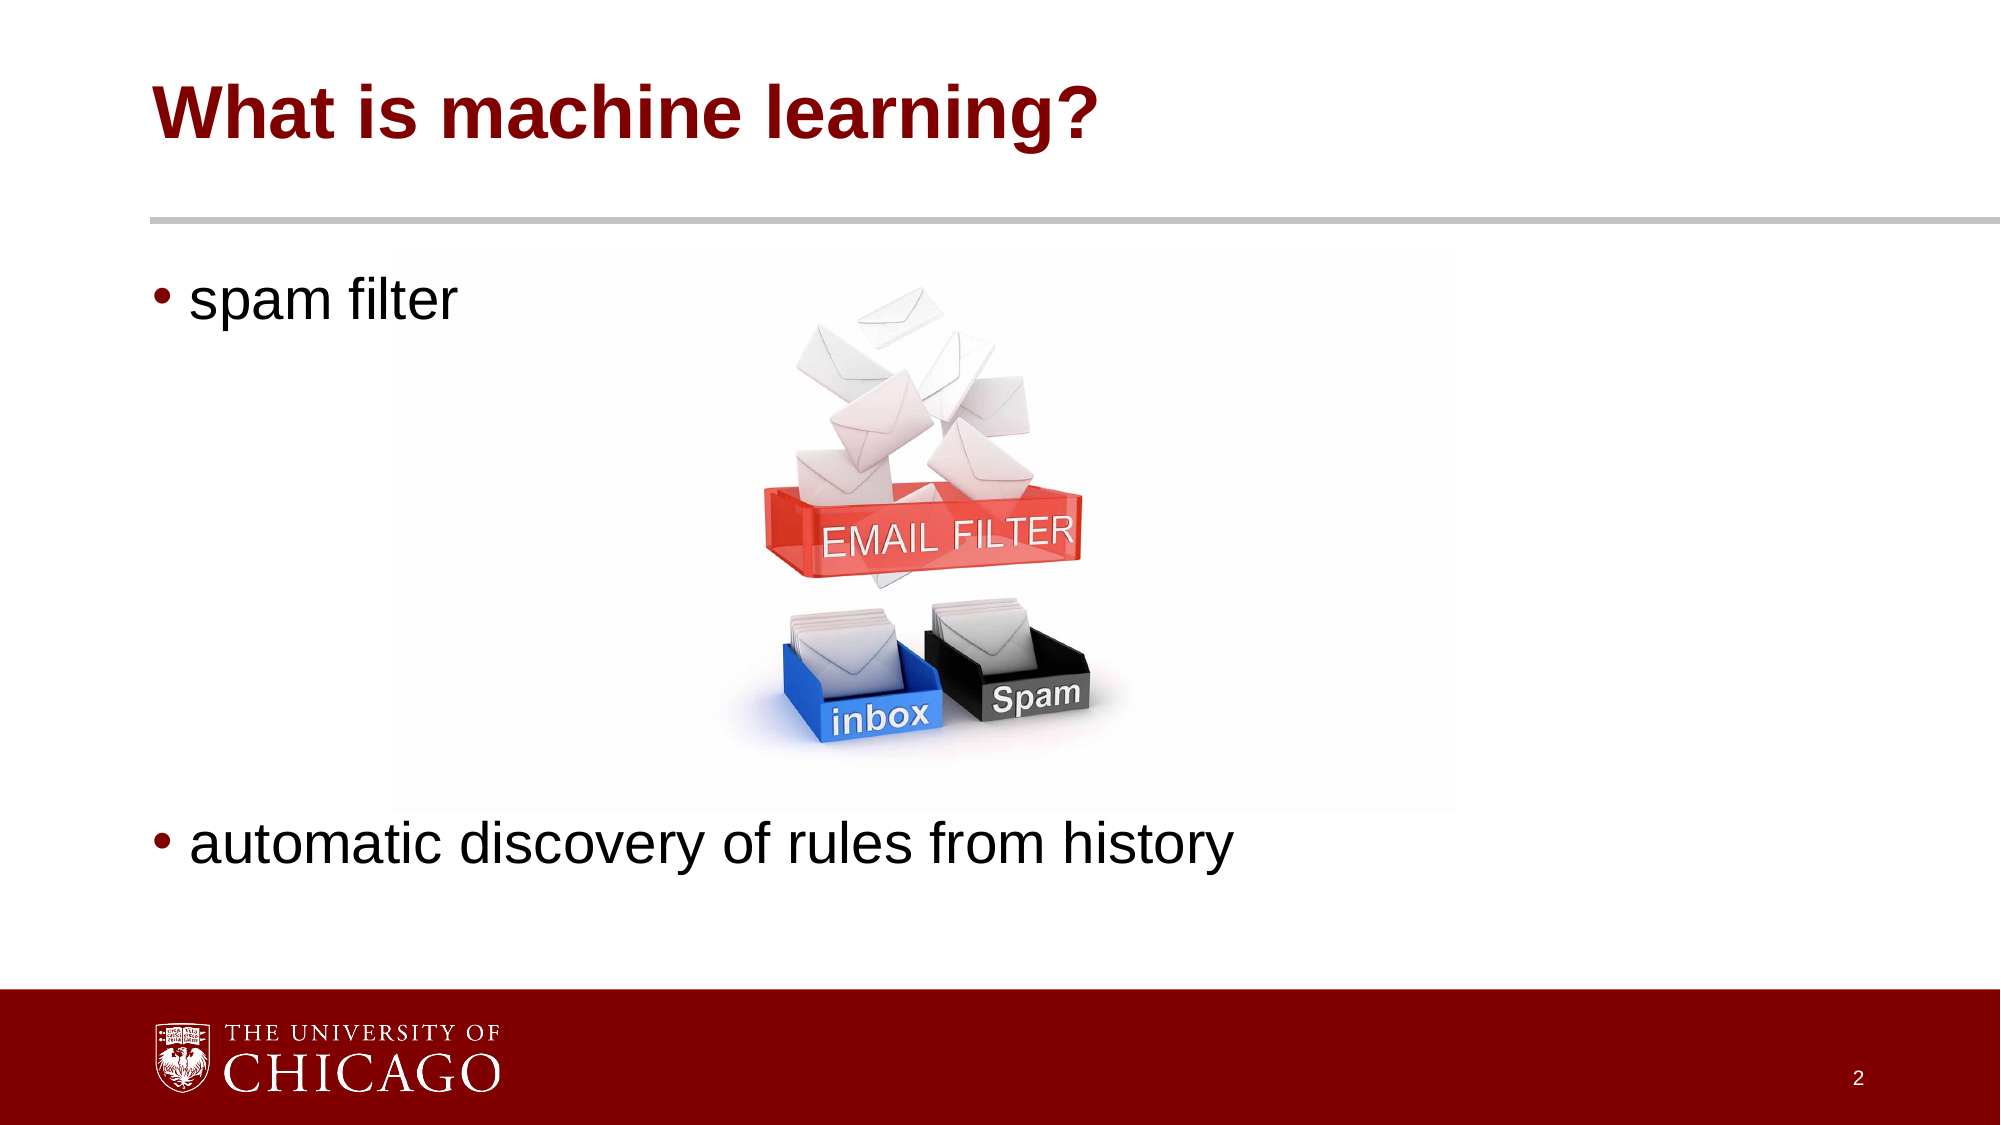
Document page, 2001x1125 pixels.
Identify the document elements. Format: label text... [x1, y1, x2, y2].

title What is machine learning? [137, 0, 1863, 218]
picture [392, 253, 1456, 812]
slide_number 2 [1412, 1046, 1880, 1107]
list spam filter automatic discovery of rules from history [137, 253, 1863, 936]
